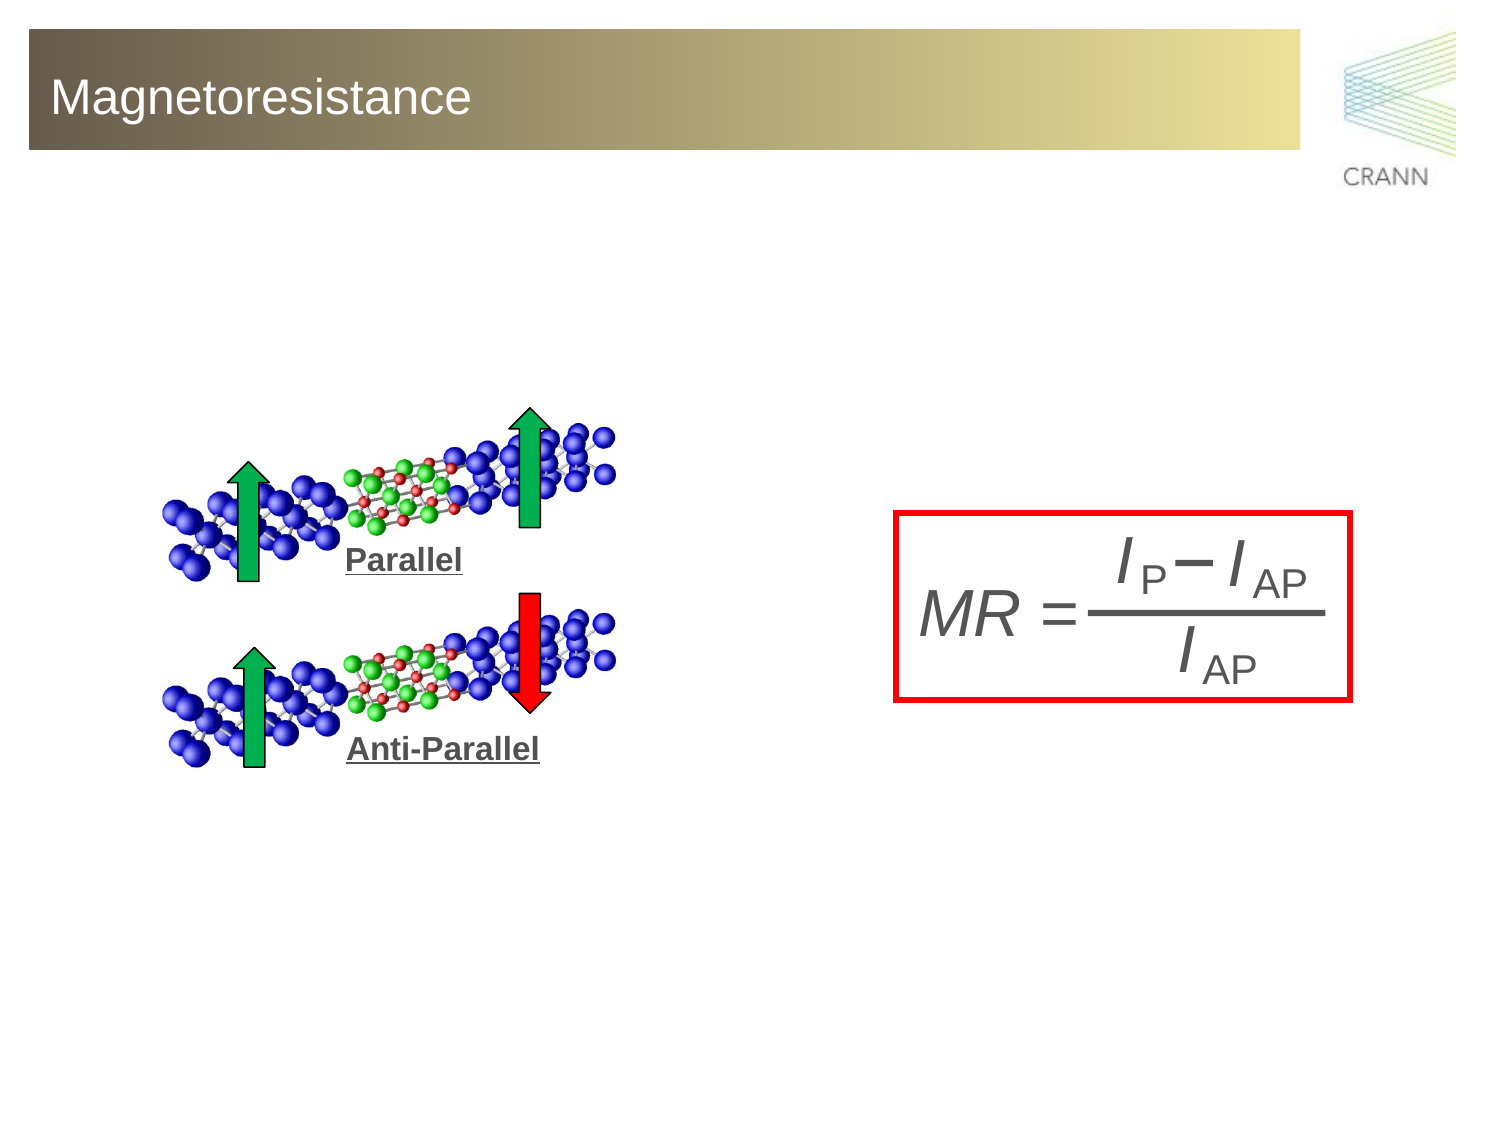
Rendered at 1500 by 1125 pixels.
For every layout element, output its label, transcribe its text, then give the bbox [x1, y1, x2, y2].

text_box [29, 29, 1301, 150]
text_box [895, 512, 1351, 701]
text_box I [1100, 508, 1149, 512]
picture [1299, 12, 1456, 209]
text_box Magnetoresistance [44, 45, 1167, 145]
picture [143, 401, 633, 789]
